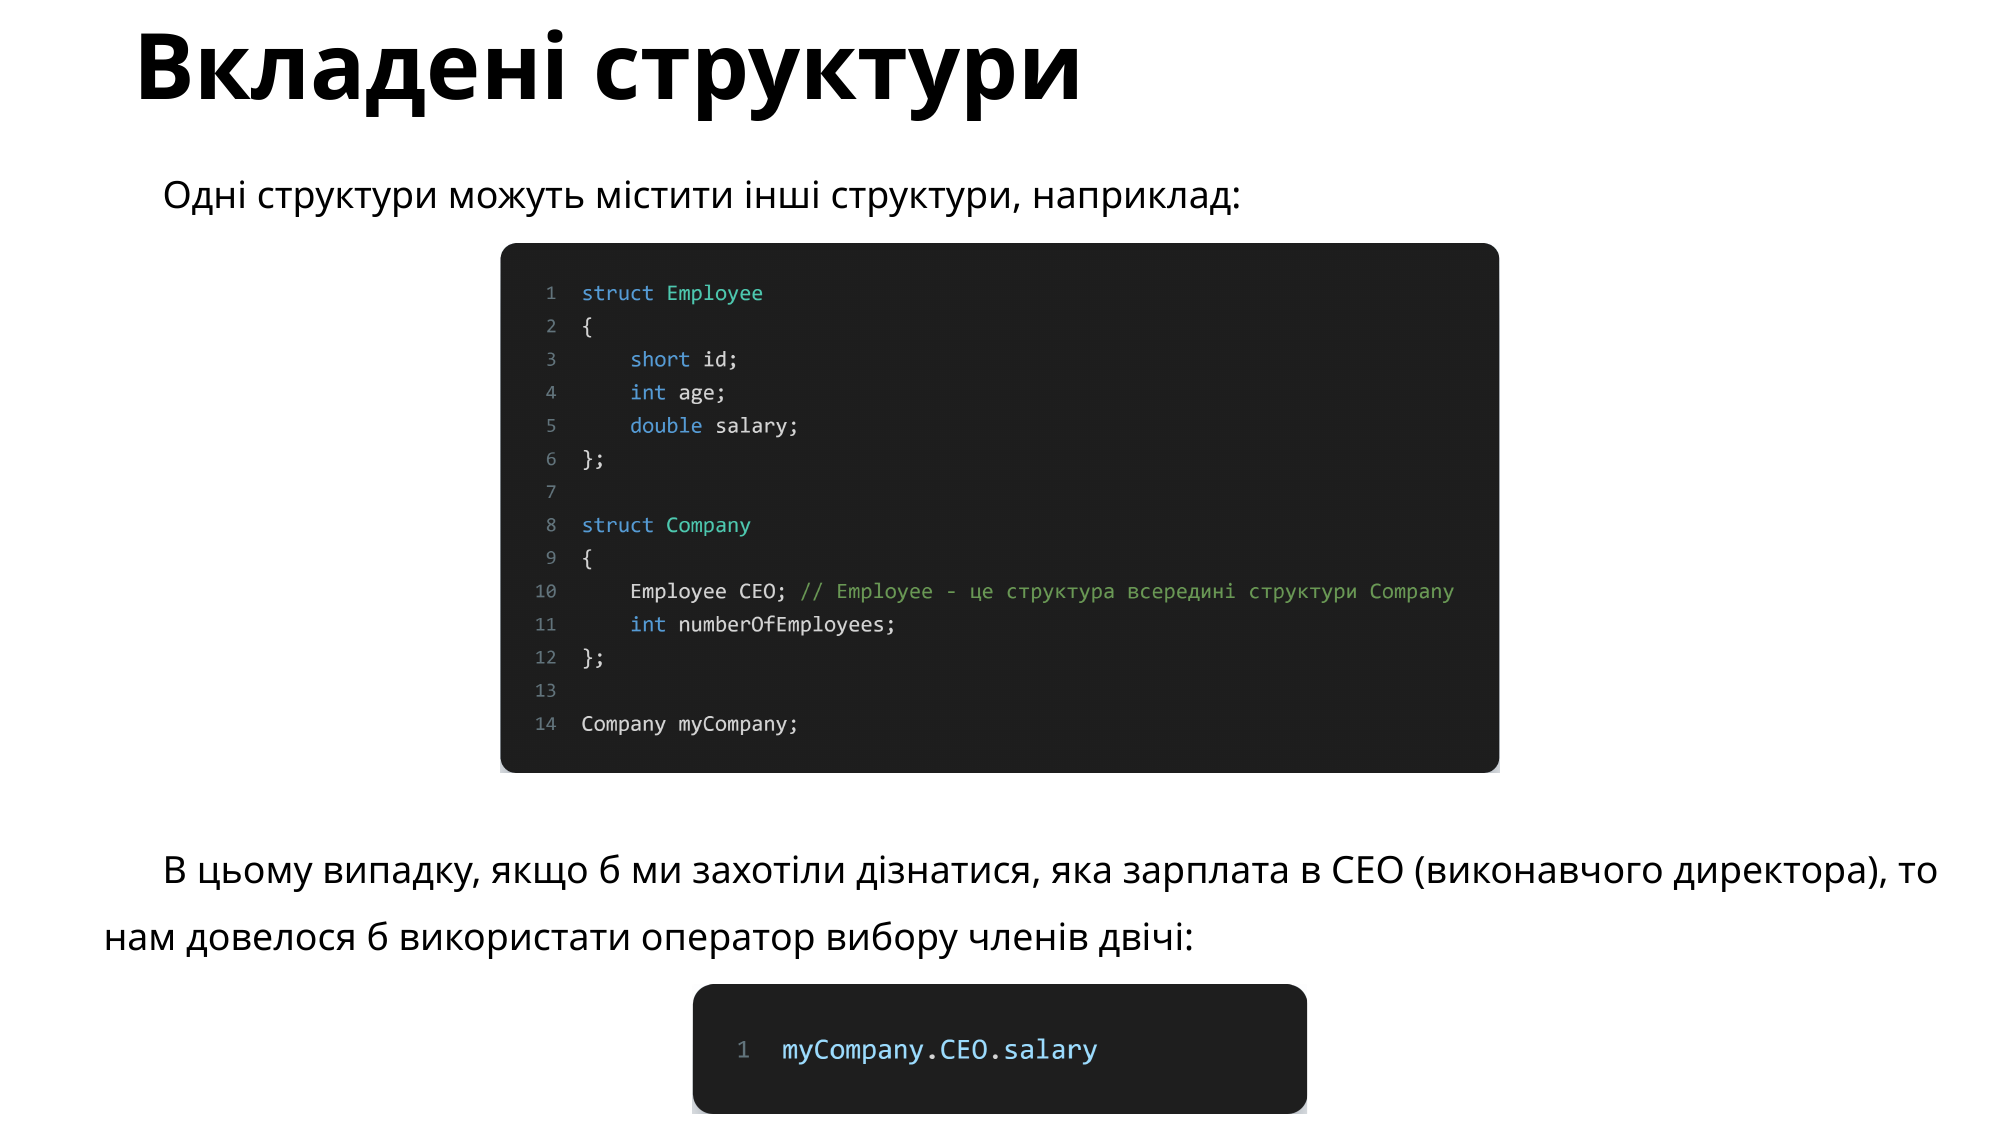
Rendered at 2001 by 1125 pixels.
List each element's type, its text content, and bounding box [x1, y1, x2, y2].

picture [499, 243, 1500, 773]
picture [692, 984, 1308, 1114]
list Одні структури можуть містити інші структури, наприклад: В цьому випадку, якщо б ми захотіли дізнатися, яка зарплата в CEO (виконавчого директора), то нам довелося б використати оператор вибору членів двічі: [0, 140, 2000, 1125]
title Вкладені структури [0, 0, 2000, 140]
